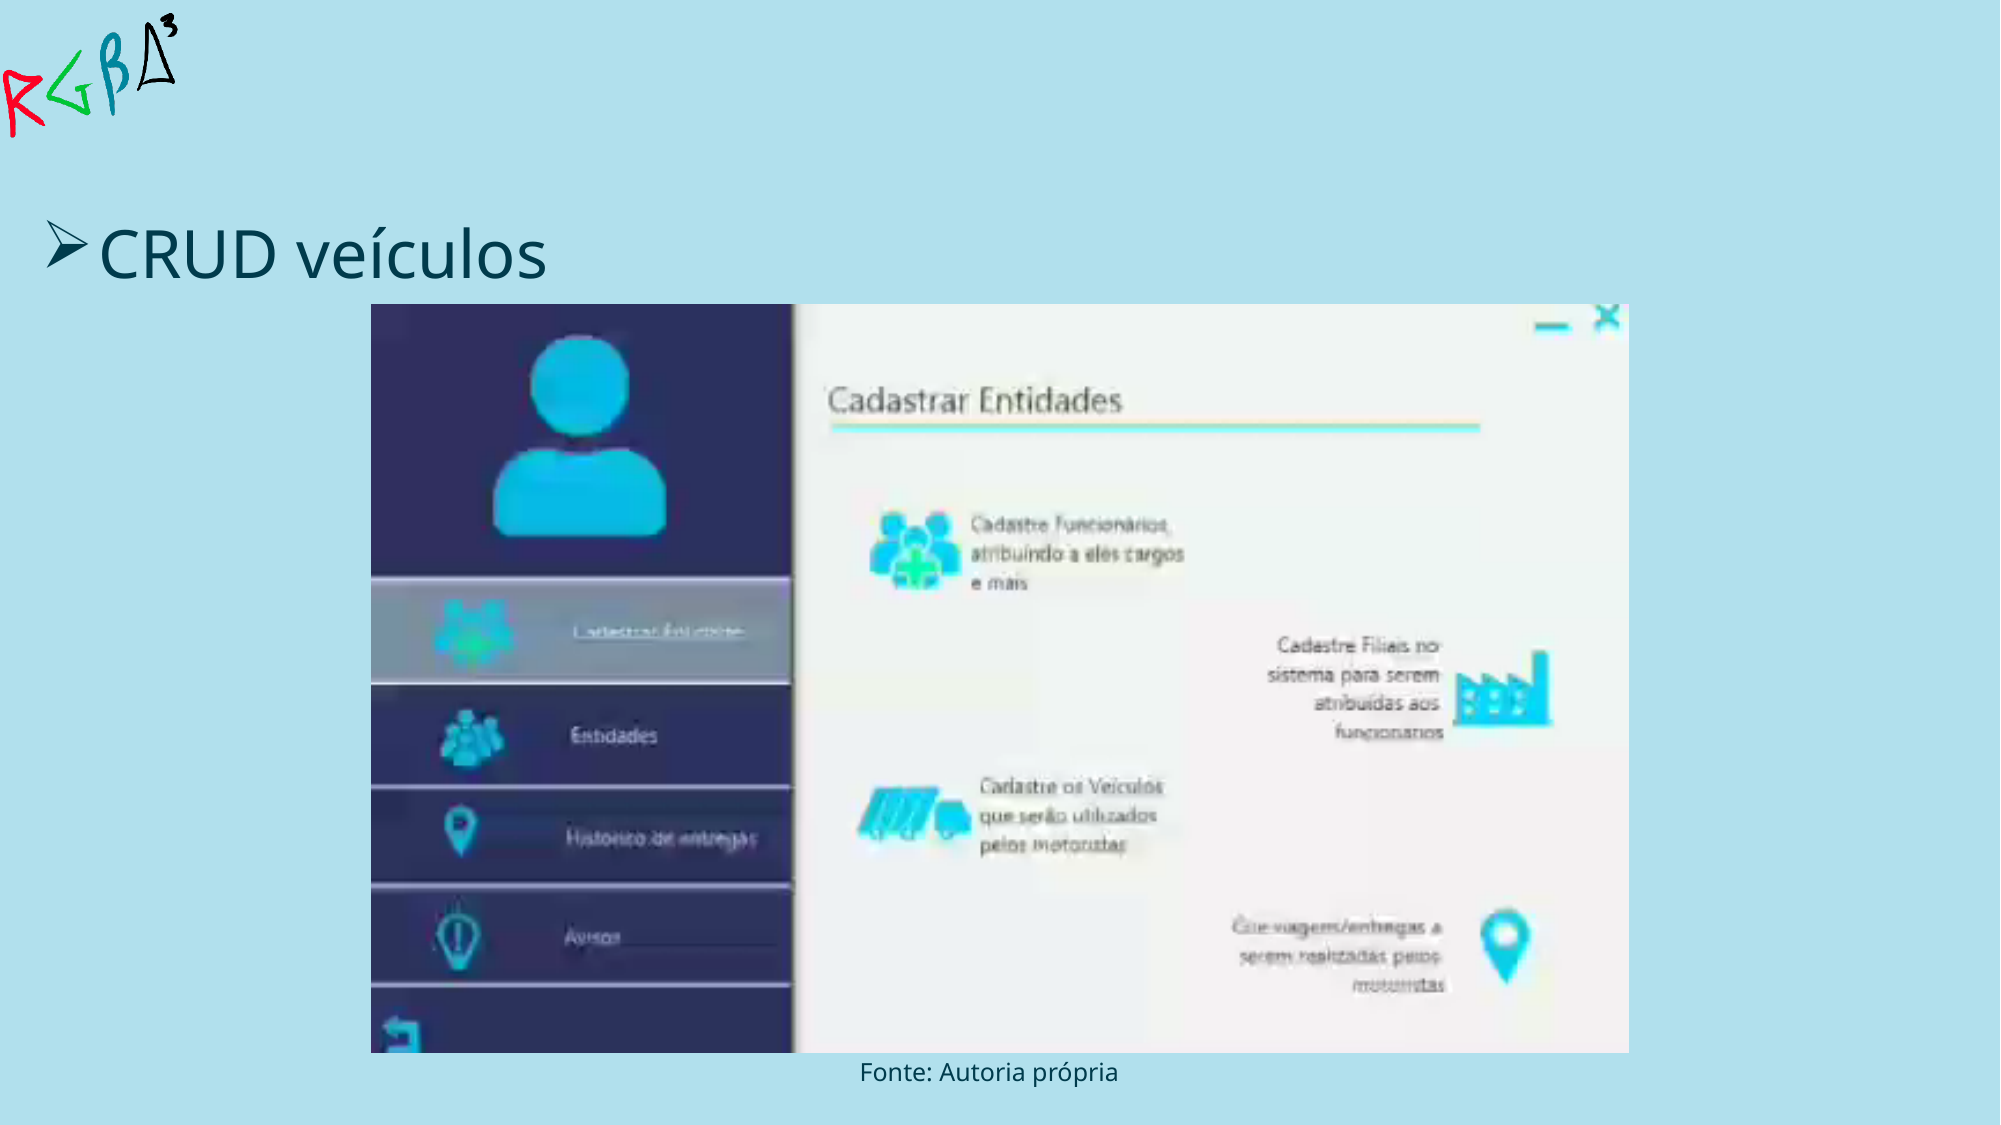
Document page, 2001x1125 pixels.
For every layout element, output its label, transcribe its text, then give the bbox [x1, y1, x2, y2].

list Fonte: Autoria própria [844, 1054, 1156, 1125]
text_box CRUD veículos [26, 213, 1035, 305]
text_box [370, 303, 1630, 1054]
picture [0, 0, 179, 144]
